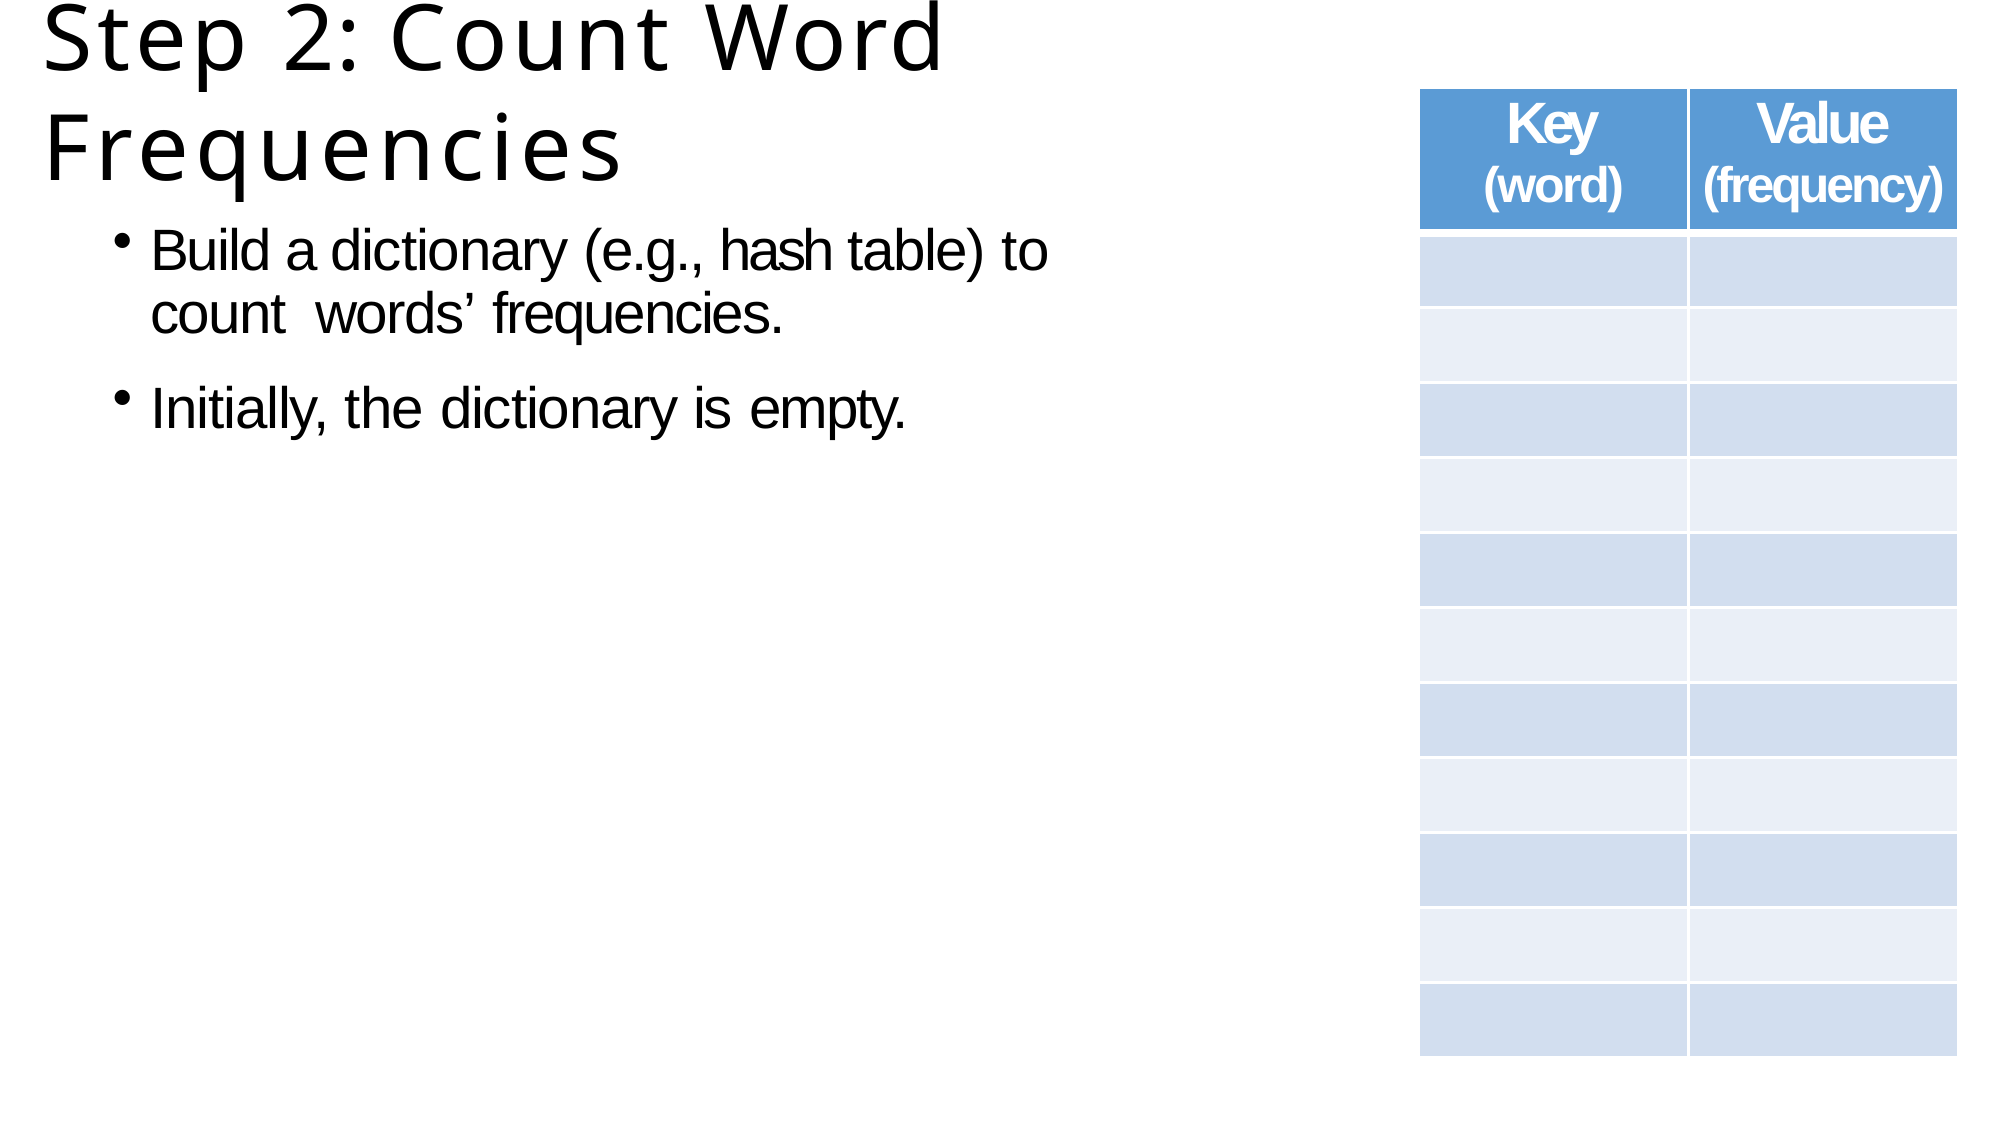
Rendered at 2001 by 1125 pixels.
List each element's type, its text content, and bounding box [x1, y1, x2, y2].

table_cell [1420, 834, 1687, 906]
table_cell [1690, 684, 1957, 756]
table_cell [1420, 684, 1687, 756]
table_cell [1420, 609, 1687, 681]
table_cell [1690, 459, 1957, 531]
table_cell [1420, 237, 1687, 306]
table_cell [1420, 909, 1687, 981]
table_cell [1420, 384, 1687, 456]
title Step 2: Count Word Frequencies [40, 0, 1437, 199]
table_cell [1420, 759, 1687, 831]
table_cell [1420, 984, 1687, 1056]
text_box Build a dictionary (e.g., hash table) to count words’ frequencies. Initially, the dictionary is empty. [110, 209, 1185, 440]
table_cell [1420, 309, 1687, 381]
table_cell [1690, 909, 1957, 981]
table_cell [1690, 384, 1957, 456]
table_header Key (word) [1420, 89, 1687, 229]
table_cell [1690, 309, 1957, 381]
table_cell [1690, 237, 1957, 306]
table_cell [1690, 609, 1957, 681]
table_header Value (frequency) [1690, 89, 1957, 229]
table_cell [1690, 759, 1957, 831]
table_cell [1420, 459, 1687, 531]
table_cell [1420, 534, 1687, 606]
table_cell [1690, 534, 1957, 606]
table_cell [1690, 834, 1957, 906]
table_cell [1690, 984, 1957, 1056]
